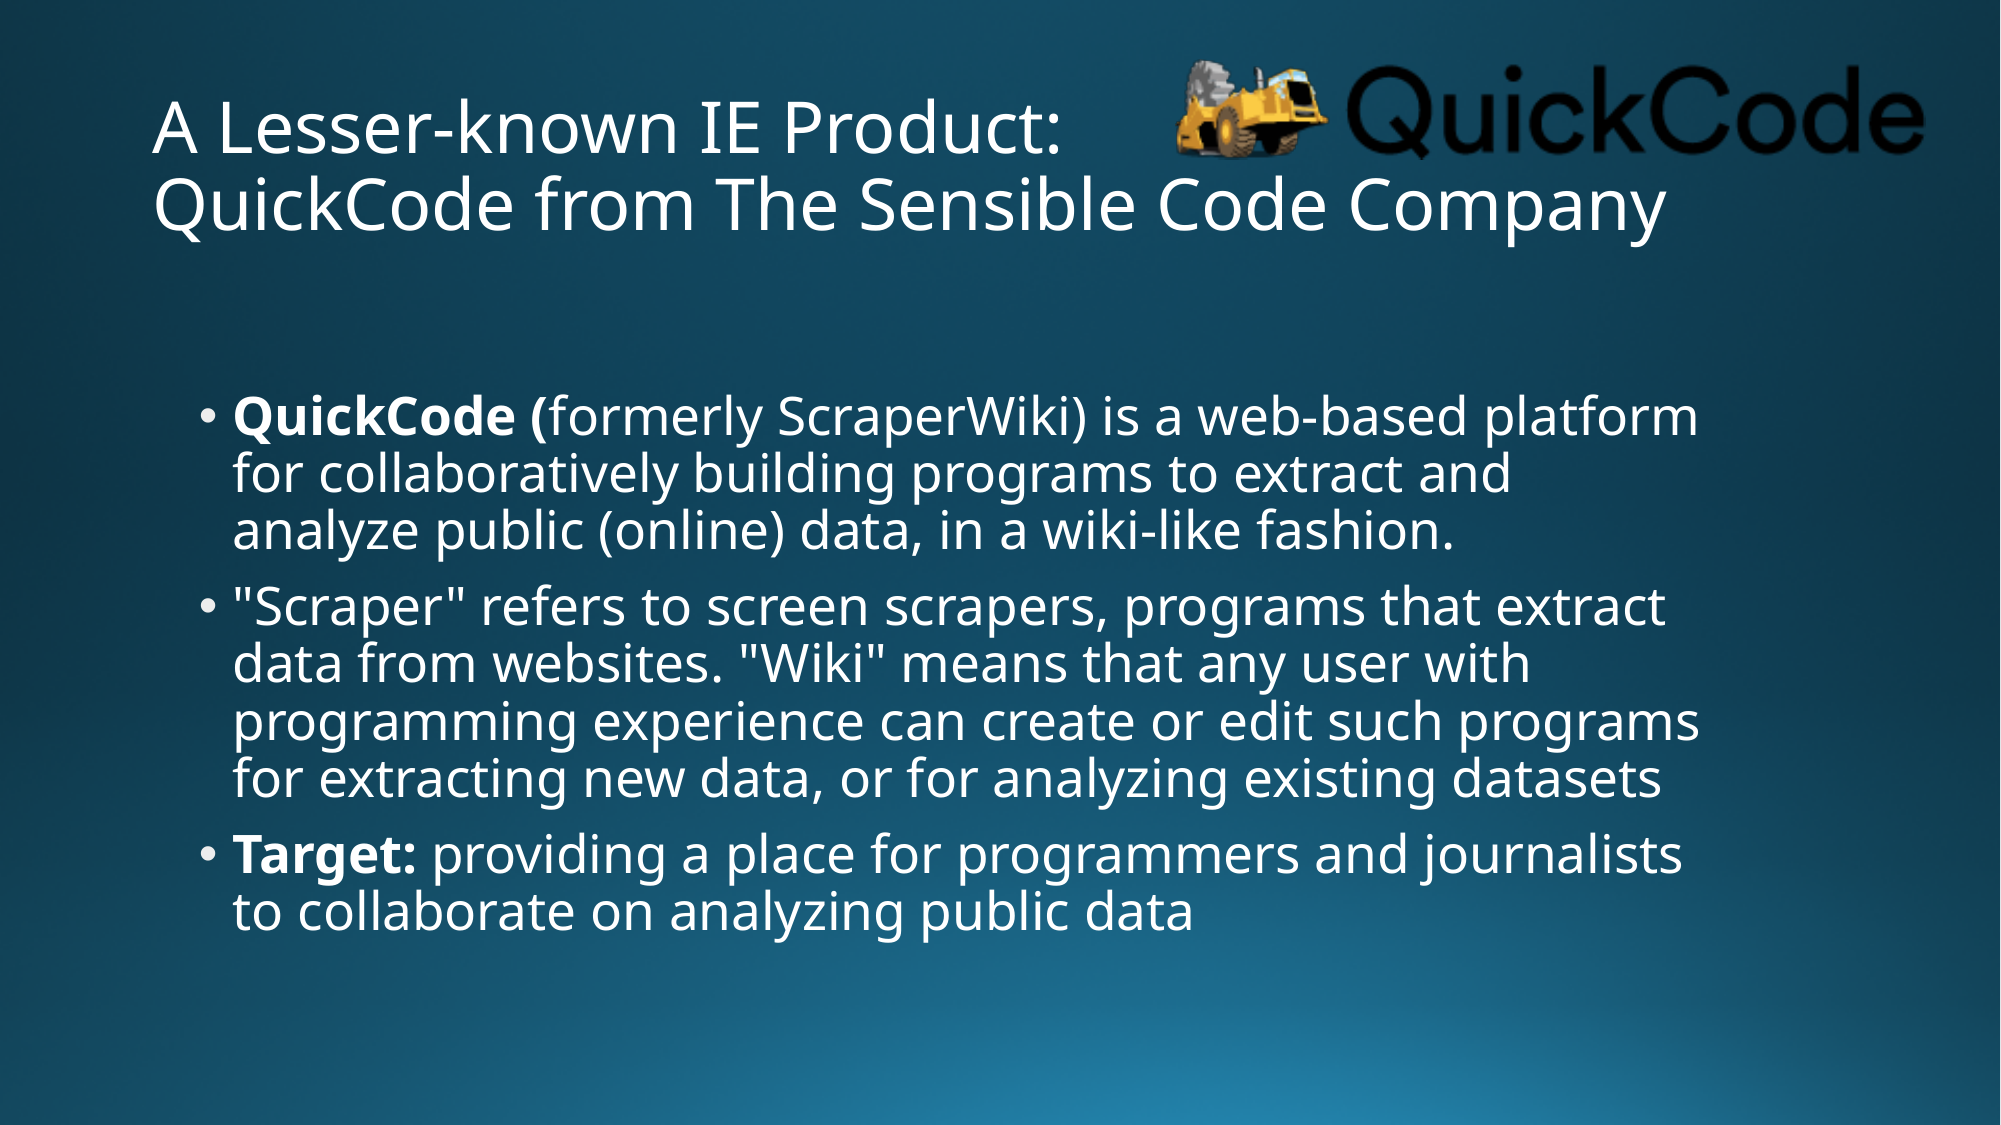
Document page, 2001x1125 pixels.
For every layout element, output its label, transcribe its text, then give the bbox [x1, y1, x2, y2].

list QuickCode (formerly ScraperWiki) is a web-based platform for collaboratively building programs to extract and analyze public (online) data, in a wiki-like fashion. "Scraper" refers to screen scrapers, programs that extract data from websites. "Wiki" means that any user with programming experience can create or edit such programs for extracting new data, or for analyzing existing datasets Target: providing a place for programmers and journalists to collaborate on analyzing public data [183, 299, 1728, 1014]
title A Lesser-known IE Product: QuickCode from The Sensible Code Company [137, 59, 1863, 278]
picture [0, 0, 2001, 1125]
